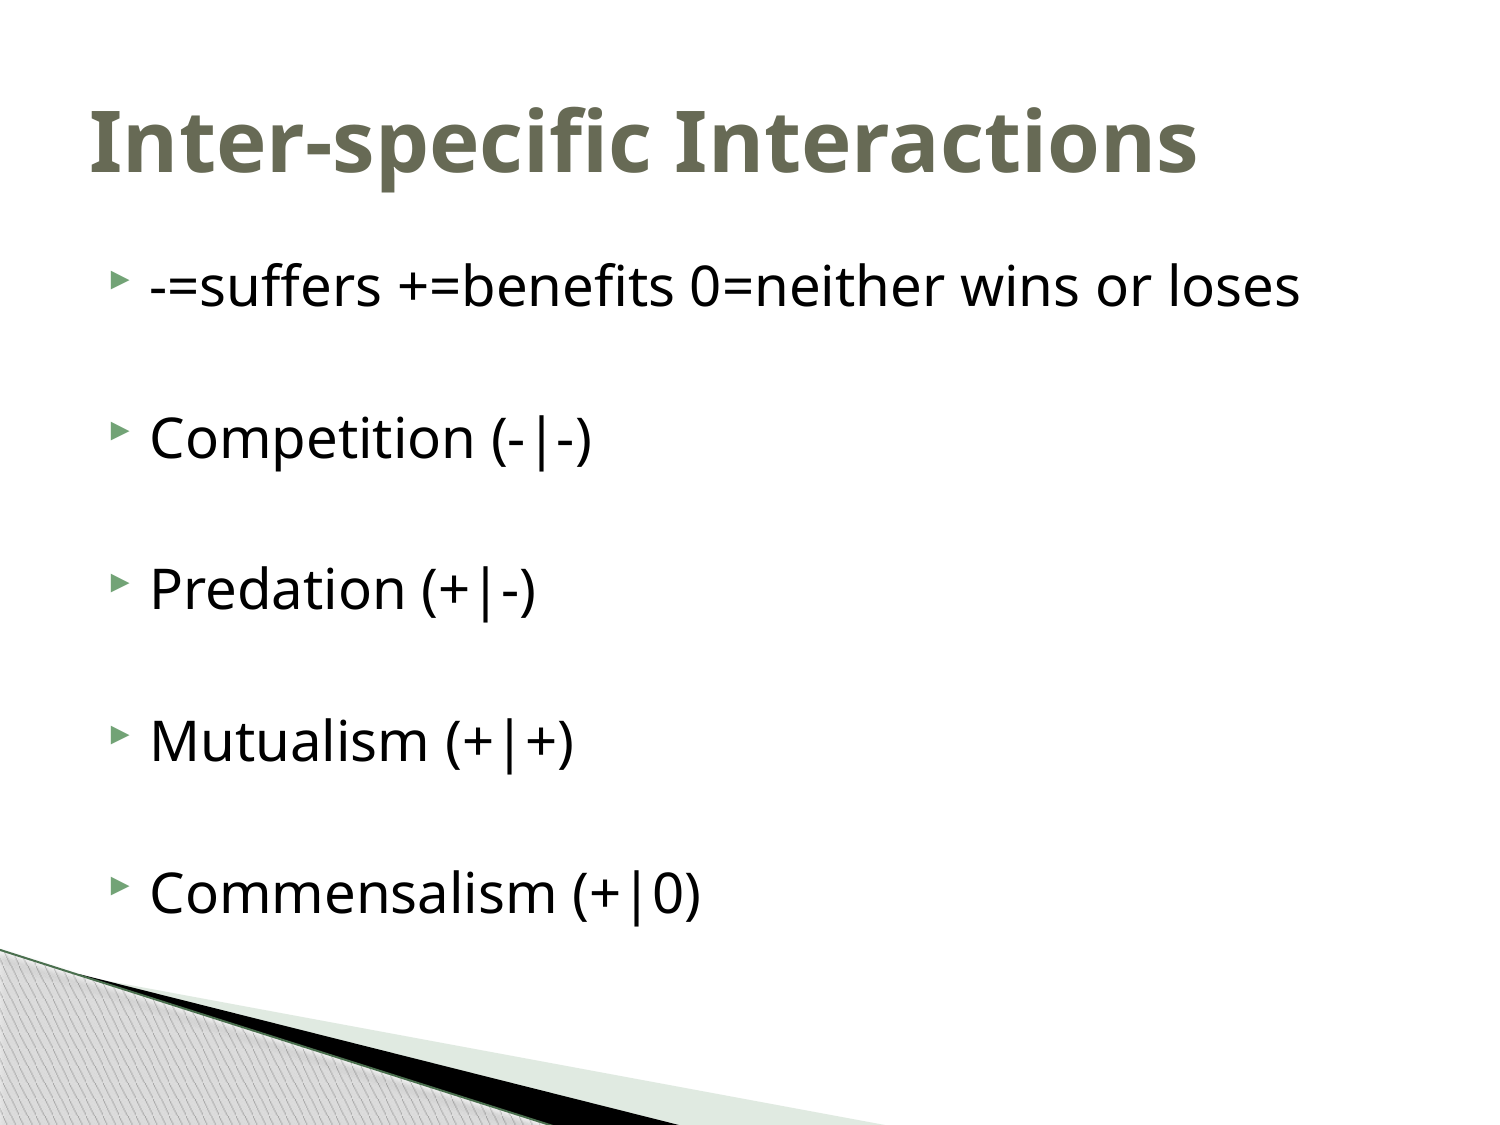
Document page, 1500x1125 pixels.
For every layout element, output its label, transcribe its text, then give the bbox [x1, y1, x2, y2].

list -=suffers +=benefits 0=neither wins or loses Competition (-|-) Predation (+|-) Mutualism (+|+) Commensalism (+|0) [75, 243, 1425, 986]
title Inter-specific Interactions [75, 45, 1425, 233]
